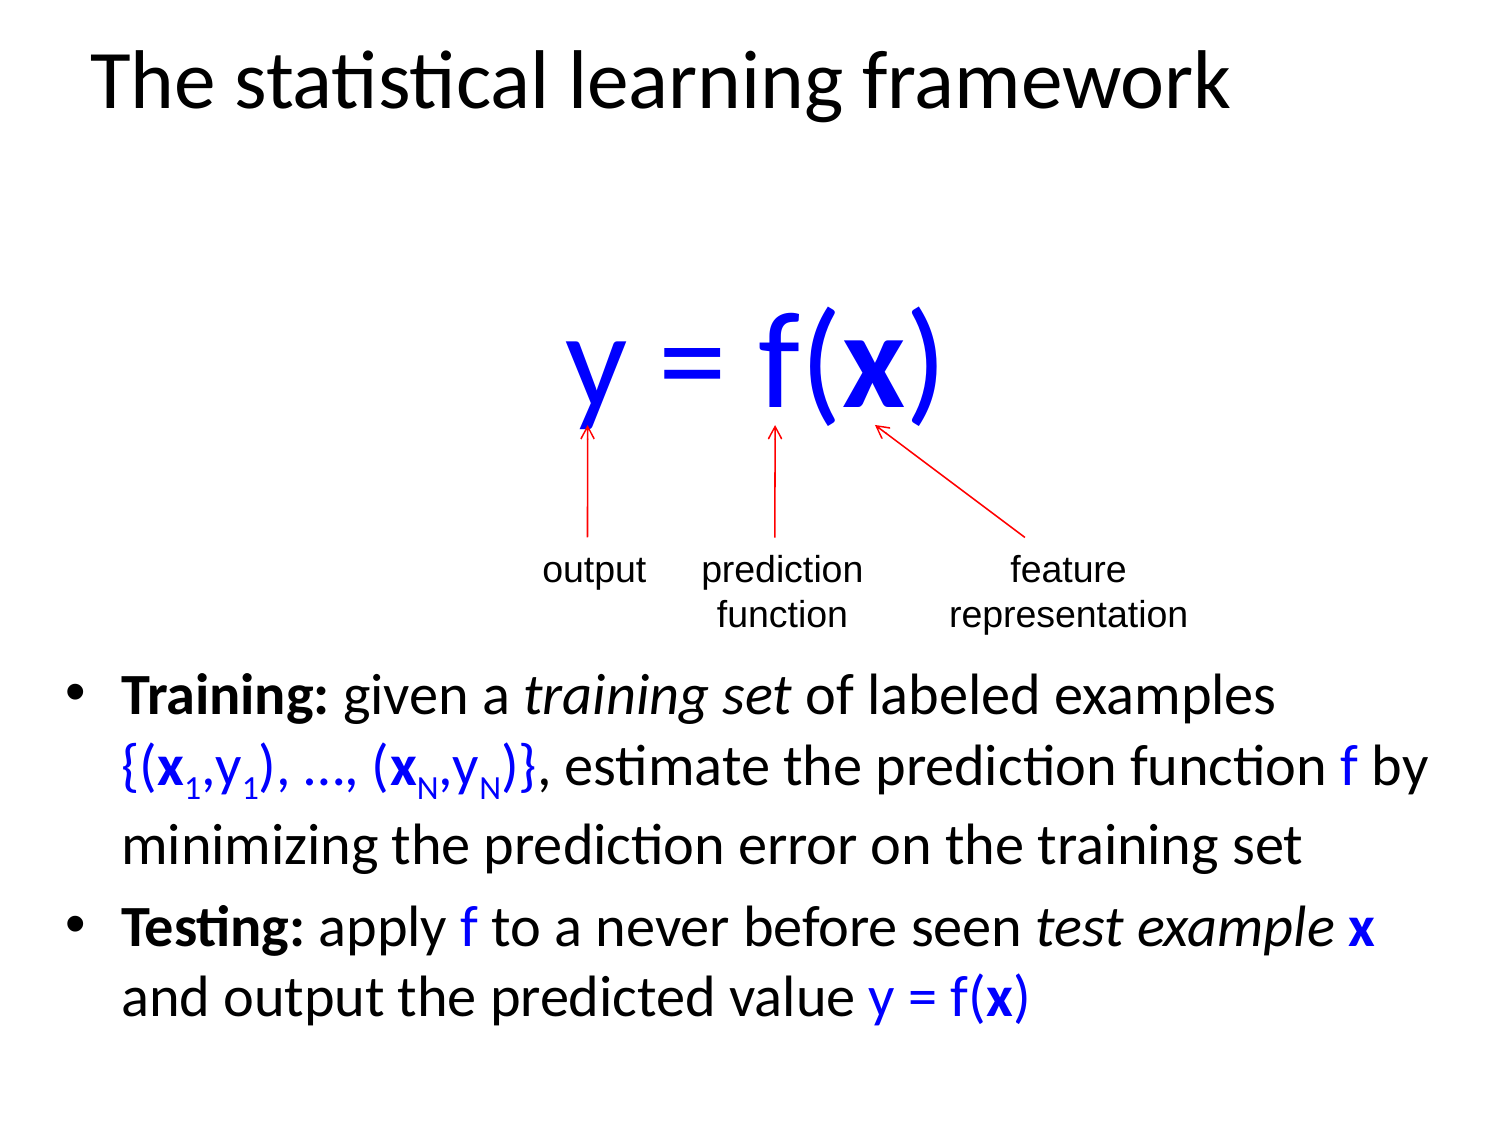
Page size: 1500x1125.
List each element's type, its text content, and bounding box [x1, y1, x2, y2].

text_box feature representation [912, 537, 1225, 643]
list y = f(x) Training: given a training set of labeled examples {(x1,y1), …, (xN,yN)}, estimate the prediction function f by minimizing the prediction error on the training set Testing: apply f to a never before seen test example x and output the predicted value y = f(x) [49, 262, 1463, 1006]
text_box output [527, 537, 627, 598]
title The statistical learning framework [74, 0, 1426, 151]
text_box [874, 424, 1026, 538]
text_box prediction function [627, 537, 912, 643]
